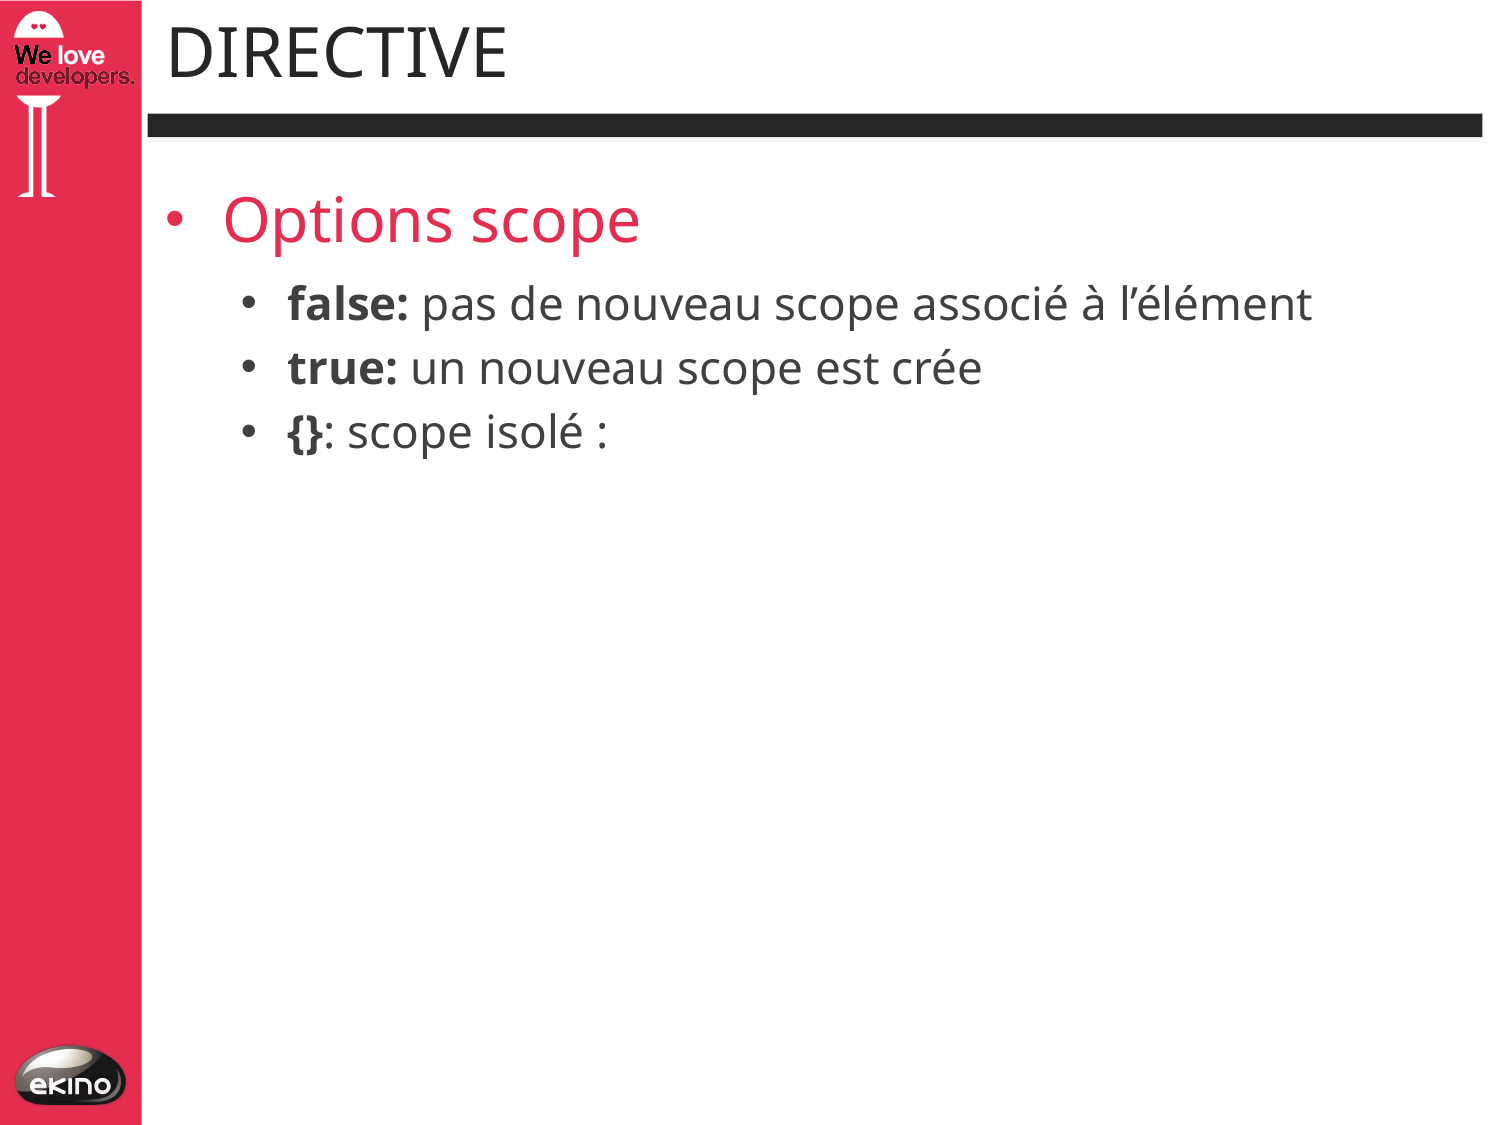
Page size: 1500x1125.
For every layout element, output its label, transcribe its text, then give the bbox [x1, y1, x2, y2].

list Options scope false: pas de nouveau scope associé à l’élément true: un nouveau scope est crée {}: scope isolé : [151, 172, 1483, 1043]
title directive [151, 0, 1483, 99]
picture [11, 1041, 130, 1109]
picture [6, 1, 136, 197]
